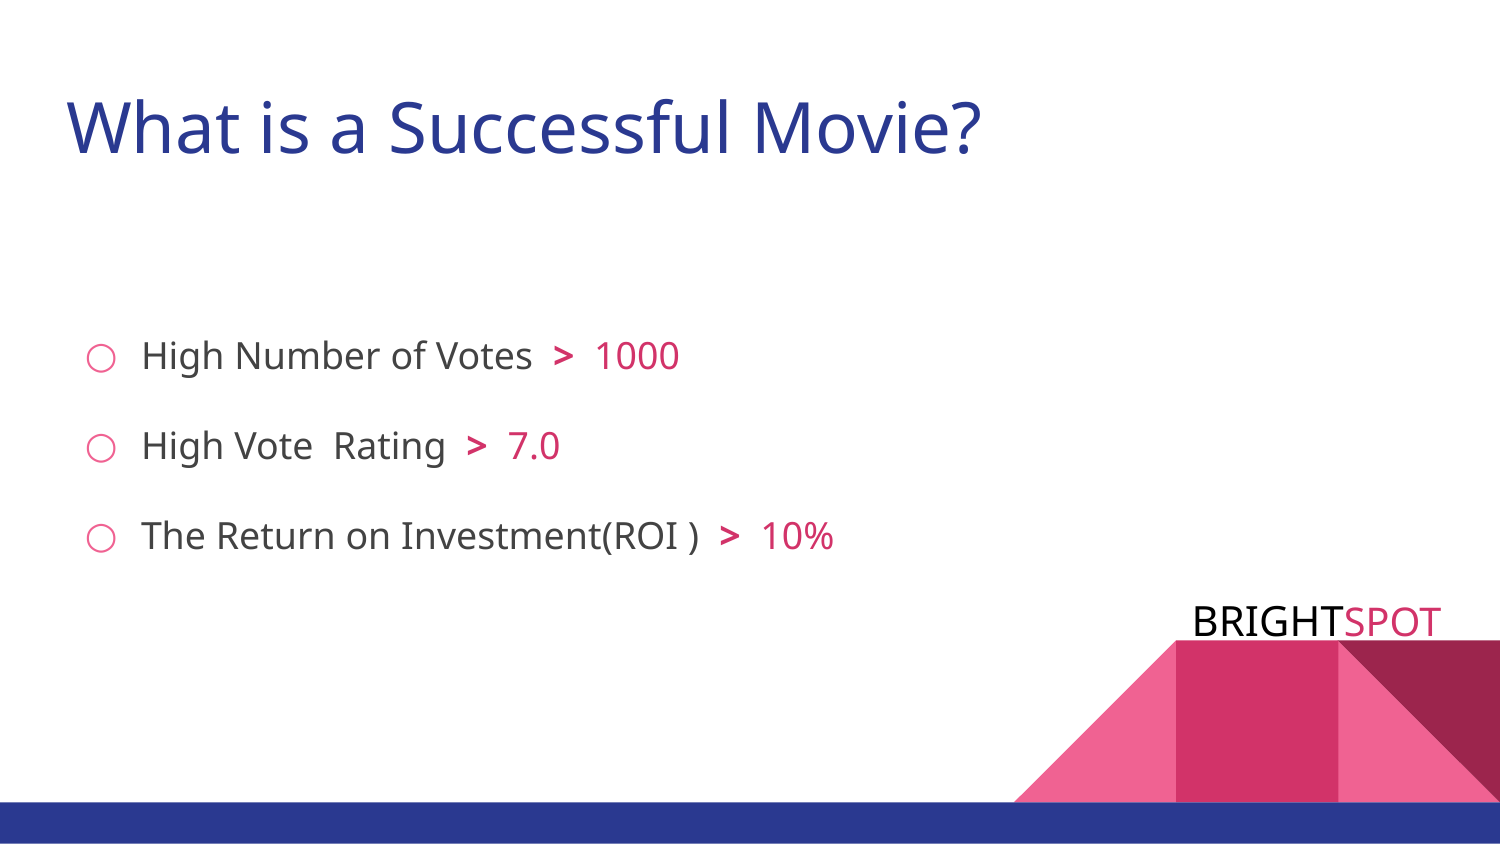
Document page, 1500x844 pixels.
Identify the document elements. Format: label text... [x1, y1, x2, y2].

title What is a Successful Movie? [51, 67, 1449, 167]
list High Number of Votes > 1000 High Vote Rating > 7.0 The Return on Investment(ROI ) > 10% [51, 201, 1449, 750]
text_box BRIGHTSPOT [1176, 580, 1500, 658]
